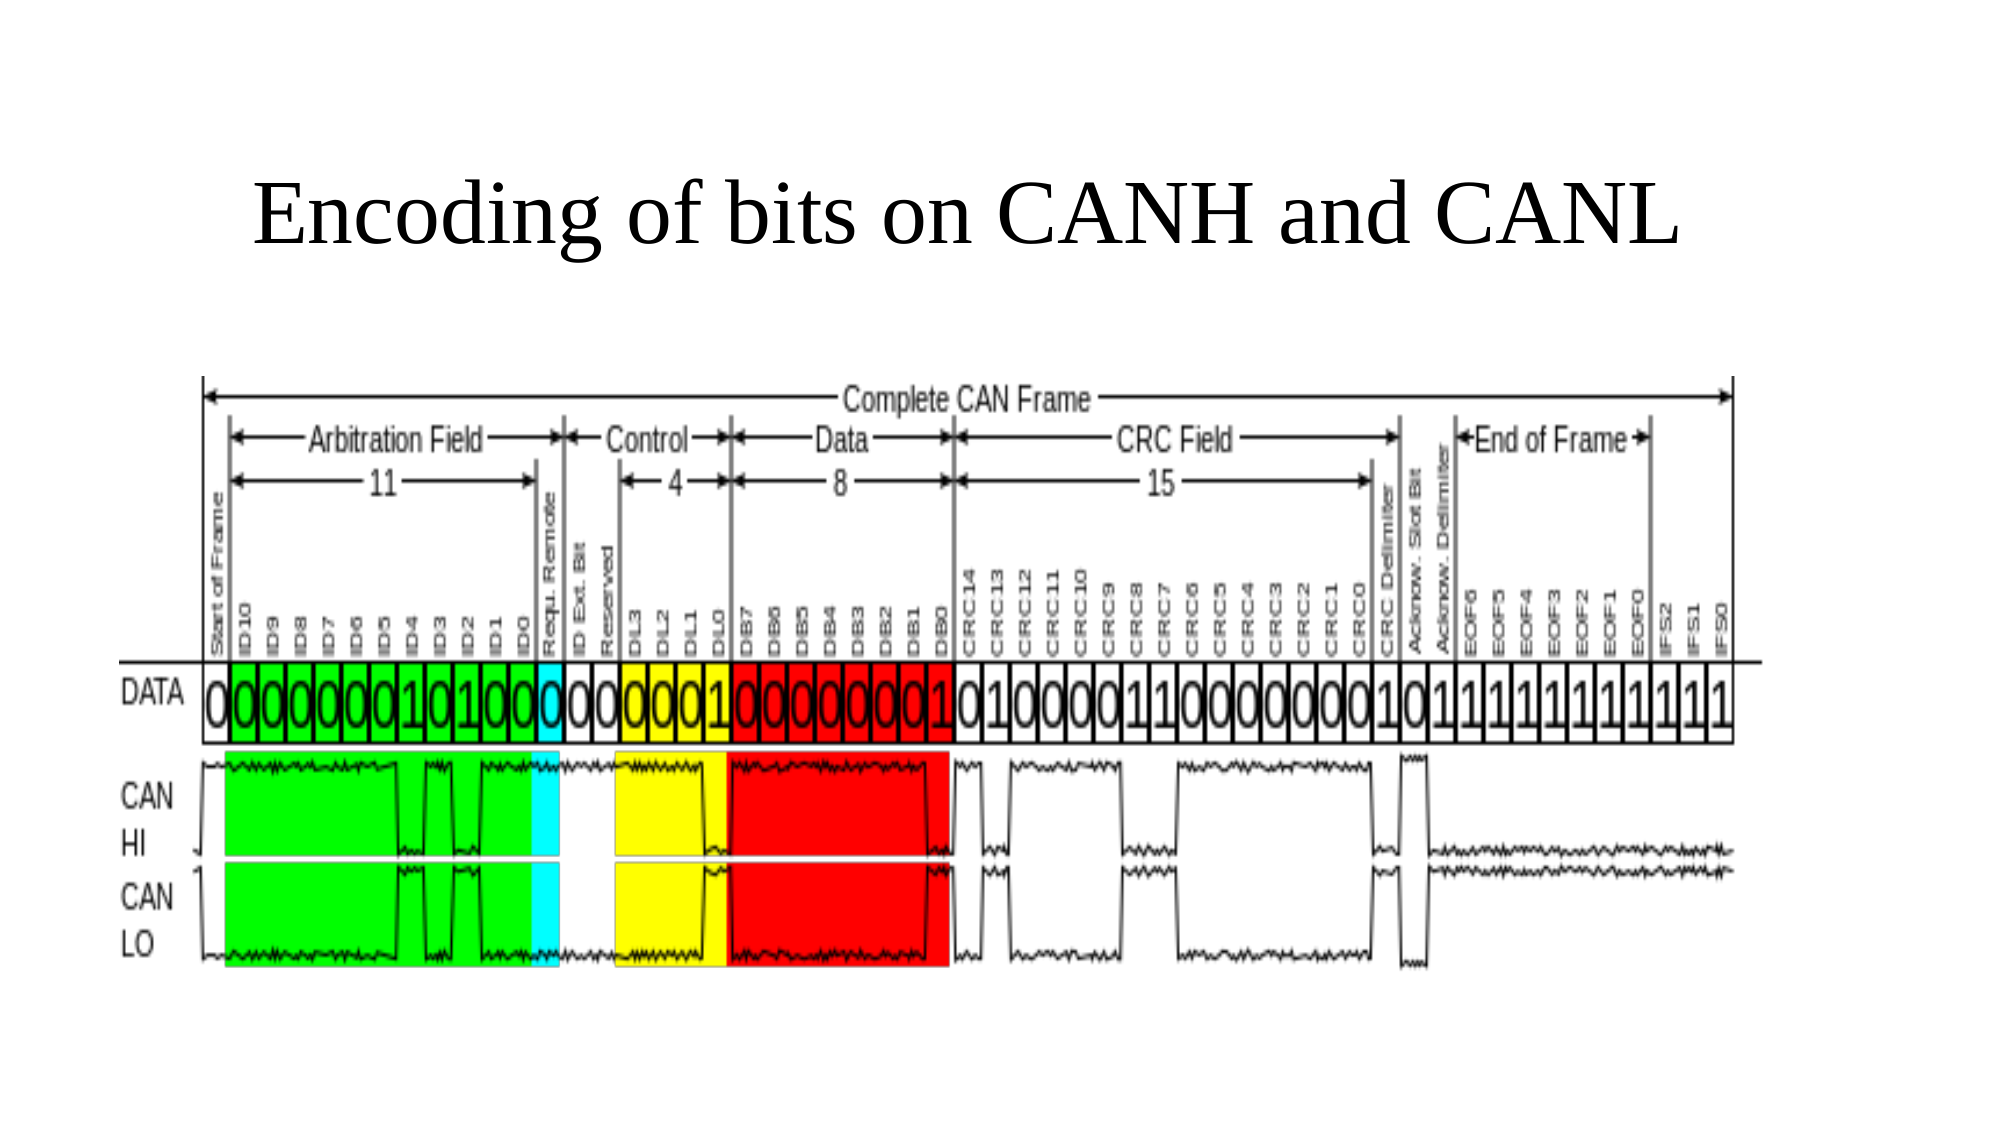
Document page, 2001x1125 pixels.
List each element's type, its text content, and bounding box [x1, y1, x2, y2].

picture [119, 376, 1766, 978]
text_box Encoding of bits on CANH and CANL [237, 144, 1701, 270]
